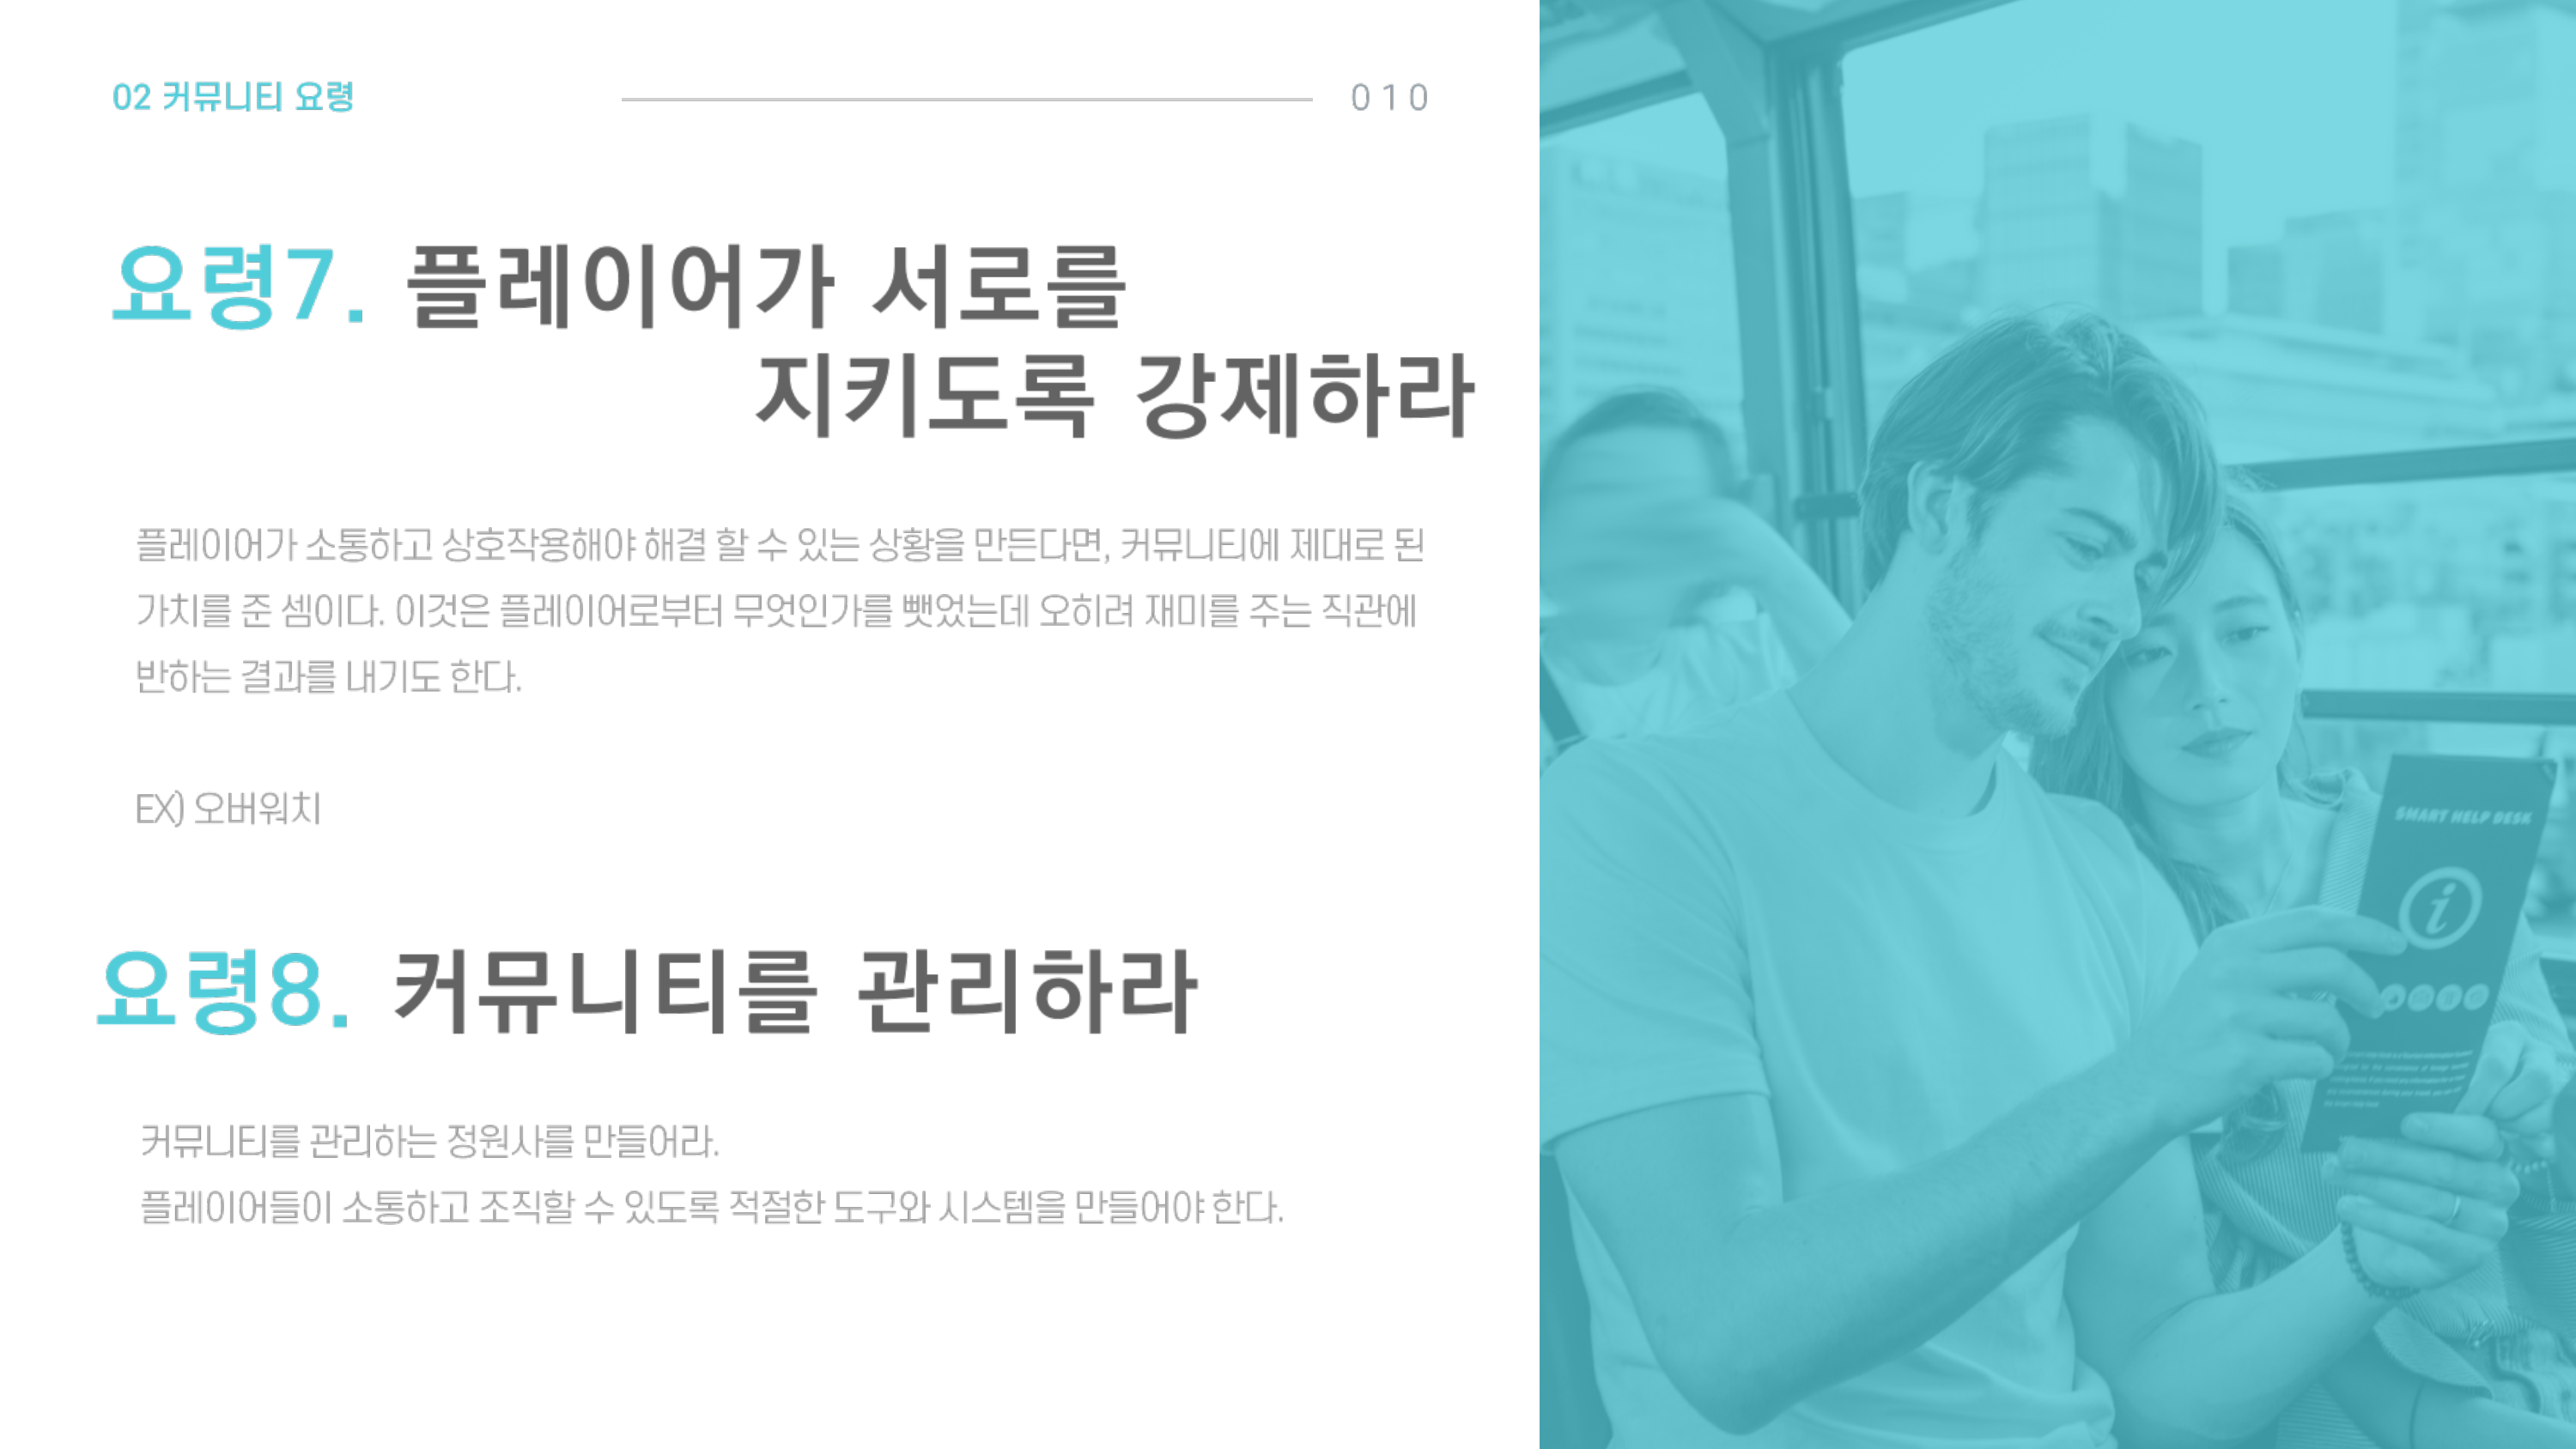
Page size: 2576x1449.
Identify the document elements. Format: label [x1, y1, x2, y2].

picture [1200, 45, 1516, 207]
text_box [1540, 0, 2576, 1449]
picture [134, 1111, 1305, 1249]
picture [130, 514, 1444, 851]
picture [98, 210, 1520, 509]
picture [82, 916, 1242, 1105]
picture [107, 69, 371, 134]
text_box [112, 74, 1429, 120]
